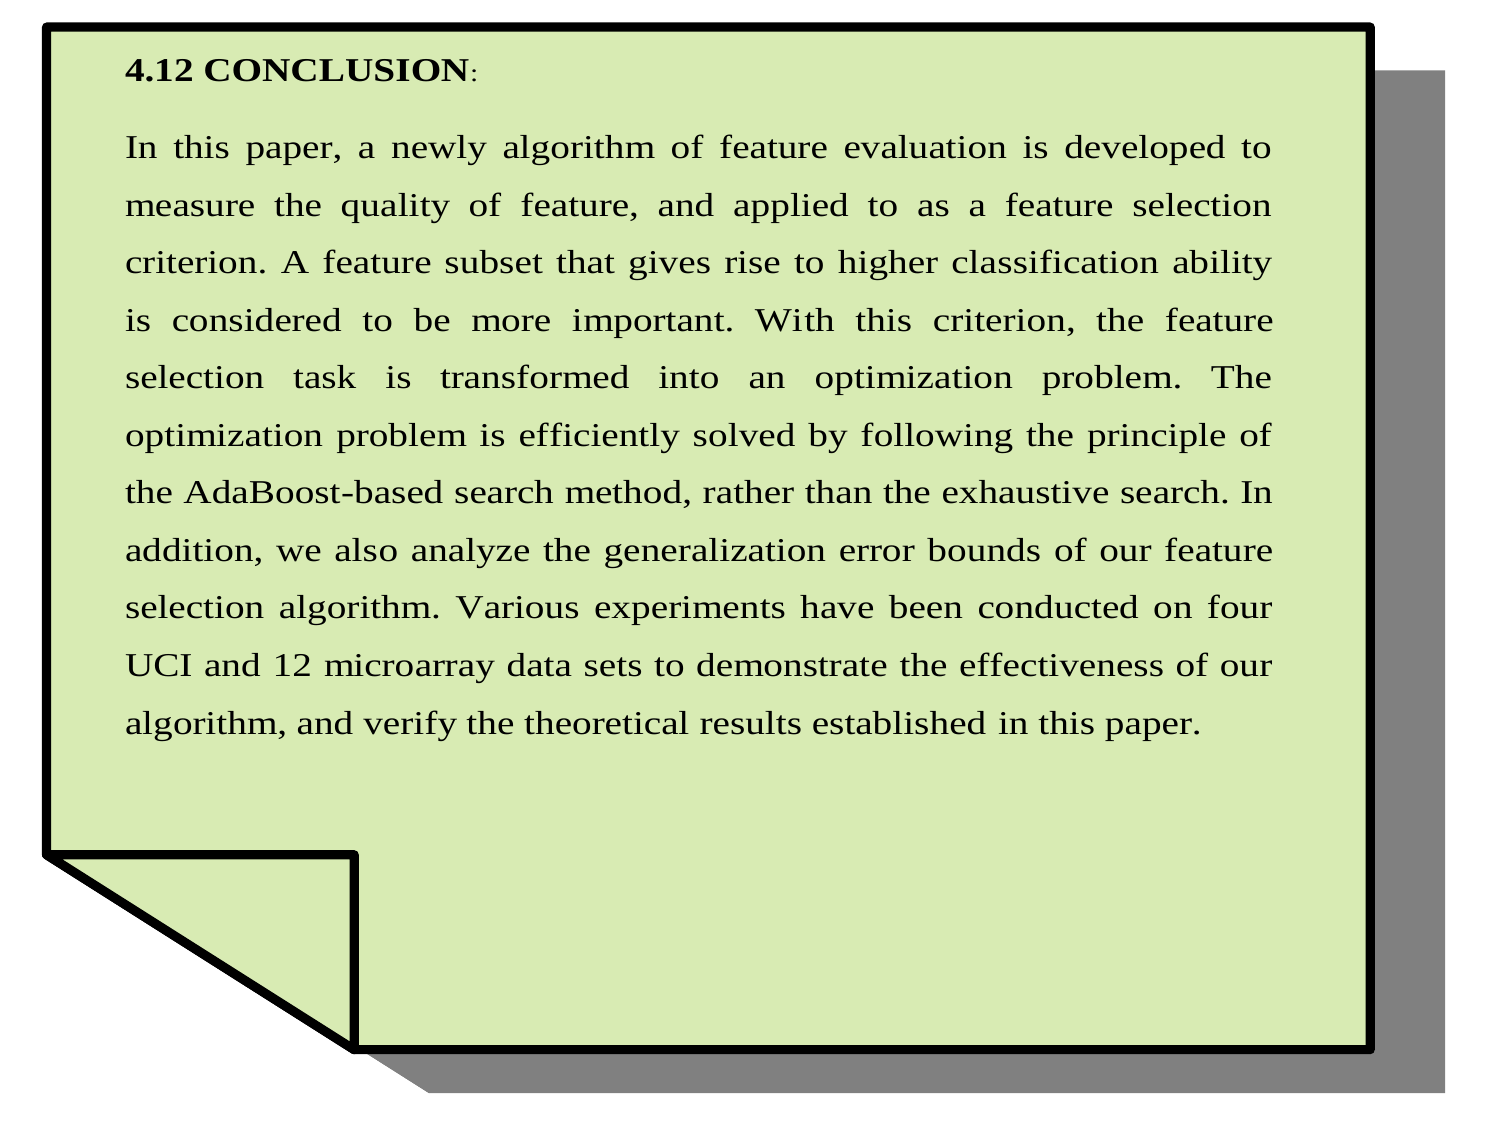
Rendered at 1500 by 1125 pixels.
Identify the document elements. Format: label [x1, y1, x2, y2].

picture [124, 50, 1276, 1017]
